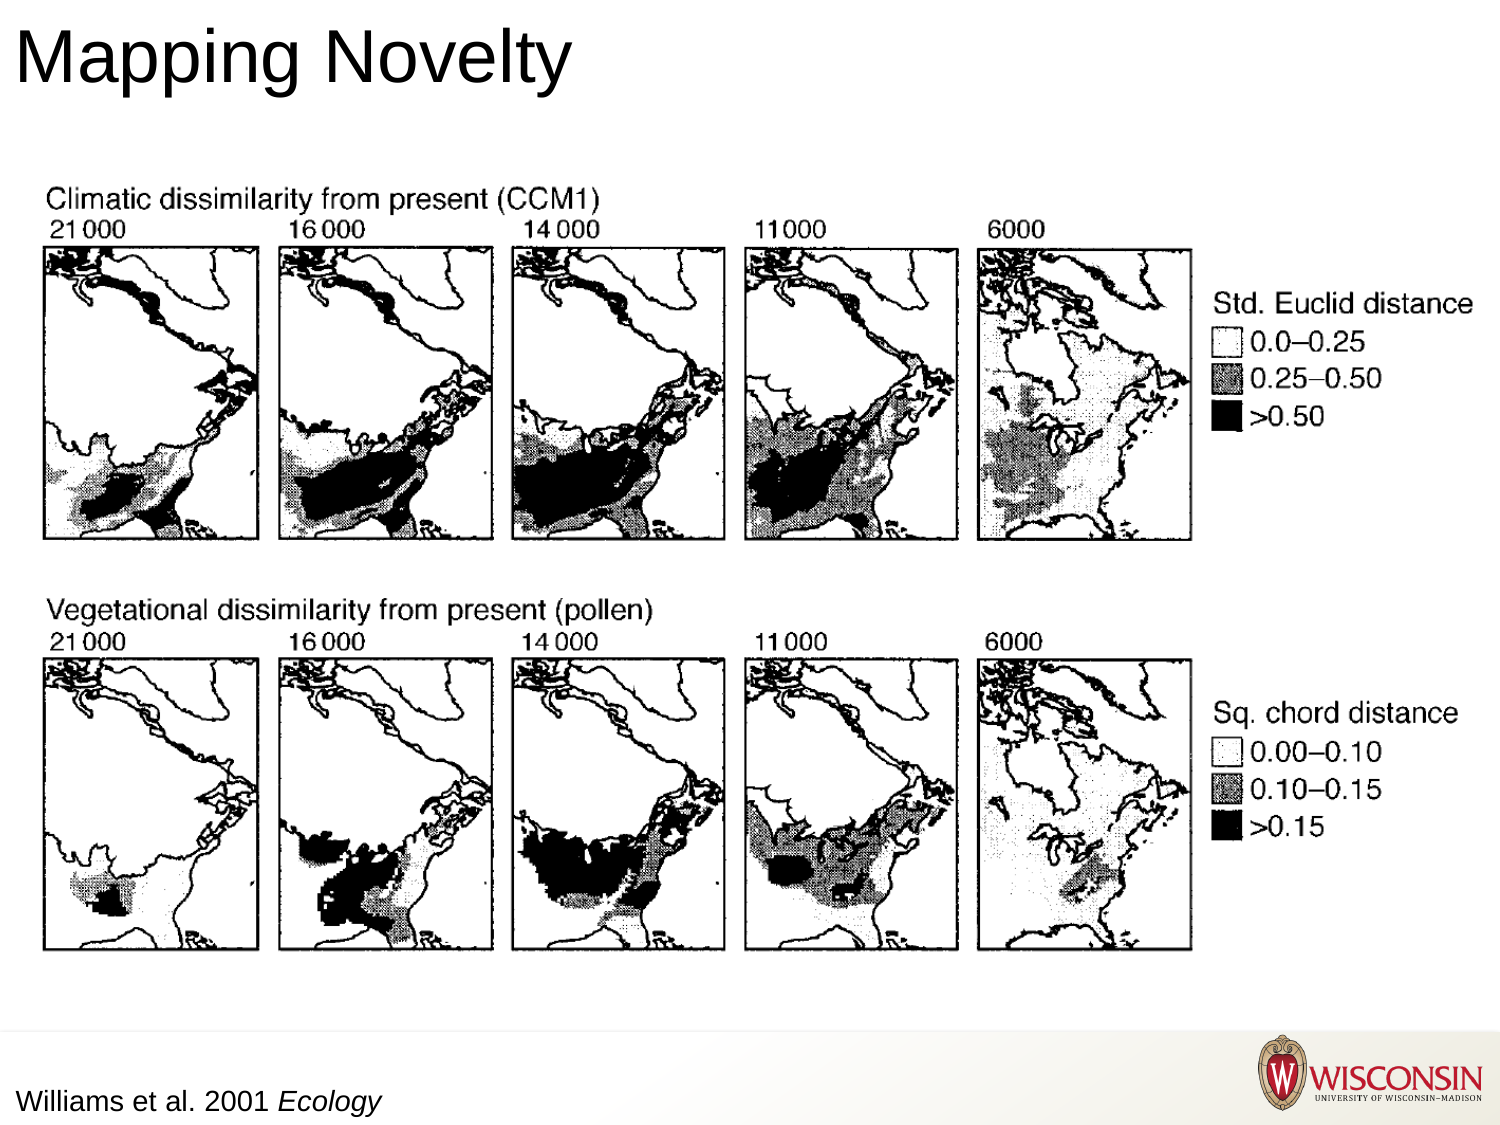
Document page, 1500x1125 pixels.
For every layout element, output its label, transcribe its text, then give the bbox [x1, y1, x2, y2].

title Mapping Novelty [0, 0, 1500, 100]
text_box Williams et al. 2001 Ecology [0, 1074, 397, 1125]
picture [1258, 1033, 1484, 1111]
picture [0, 158, 1500, 962]
